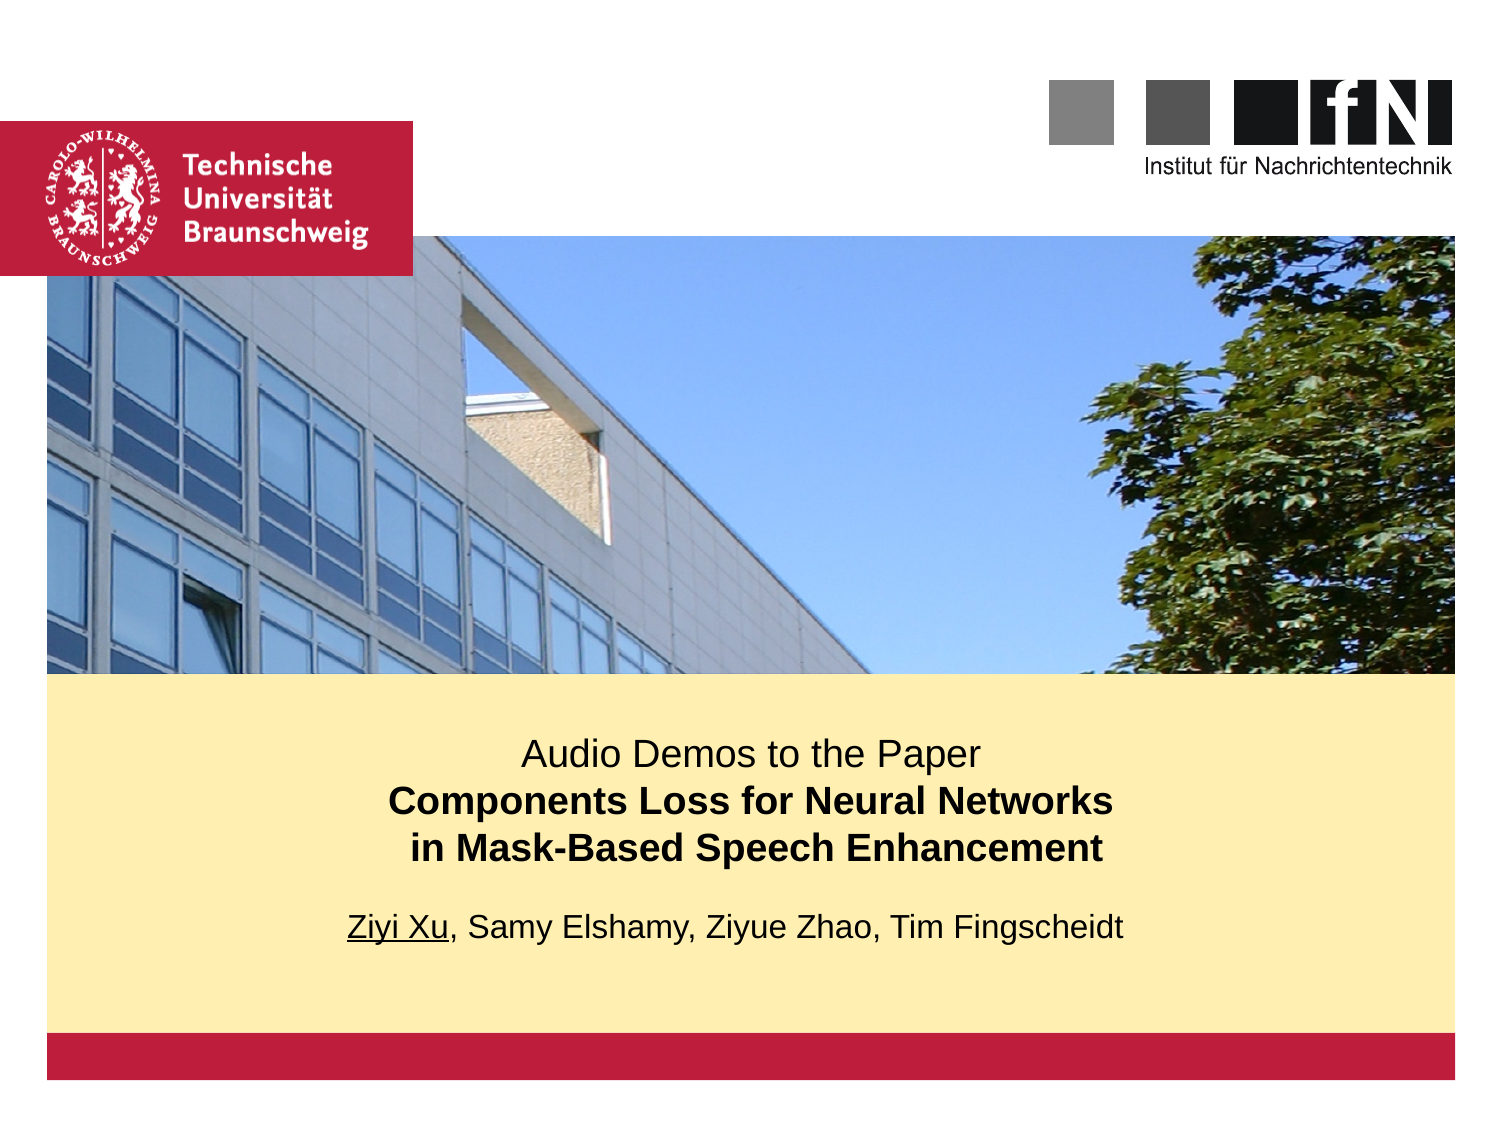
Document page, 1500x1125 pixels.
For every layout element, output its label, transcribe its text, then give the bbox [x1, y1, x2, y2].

title Audio Demos to the Paper Components Loss for Neural Networks in Mask-Based Speech Enhancement [100, 727, 1413, 870]
picture [0, 121, 1455, 674]
subtitle Ziyi Xu, Samy Elshamy, Ziyue Zhao, Tim Fingscheidt [100, 904, 1372, 960]
